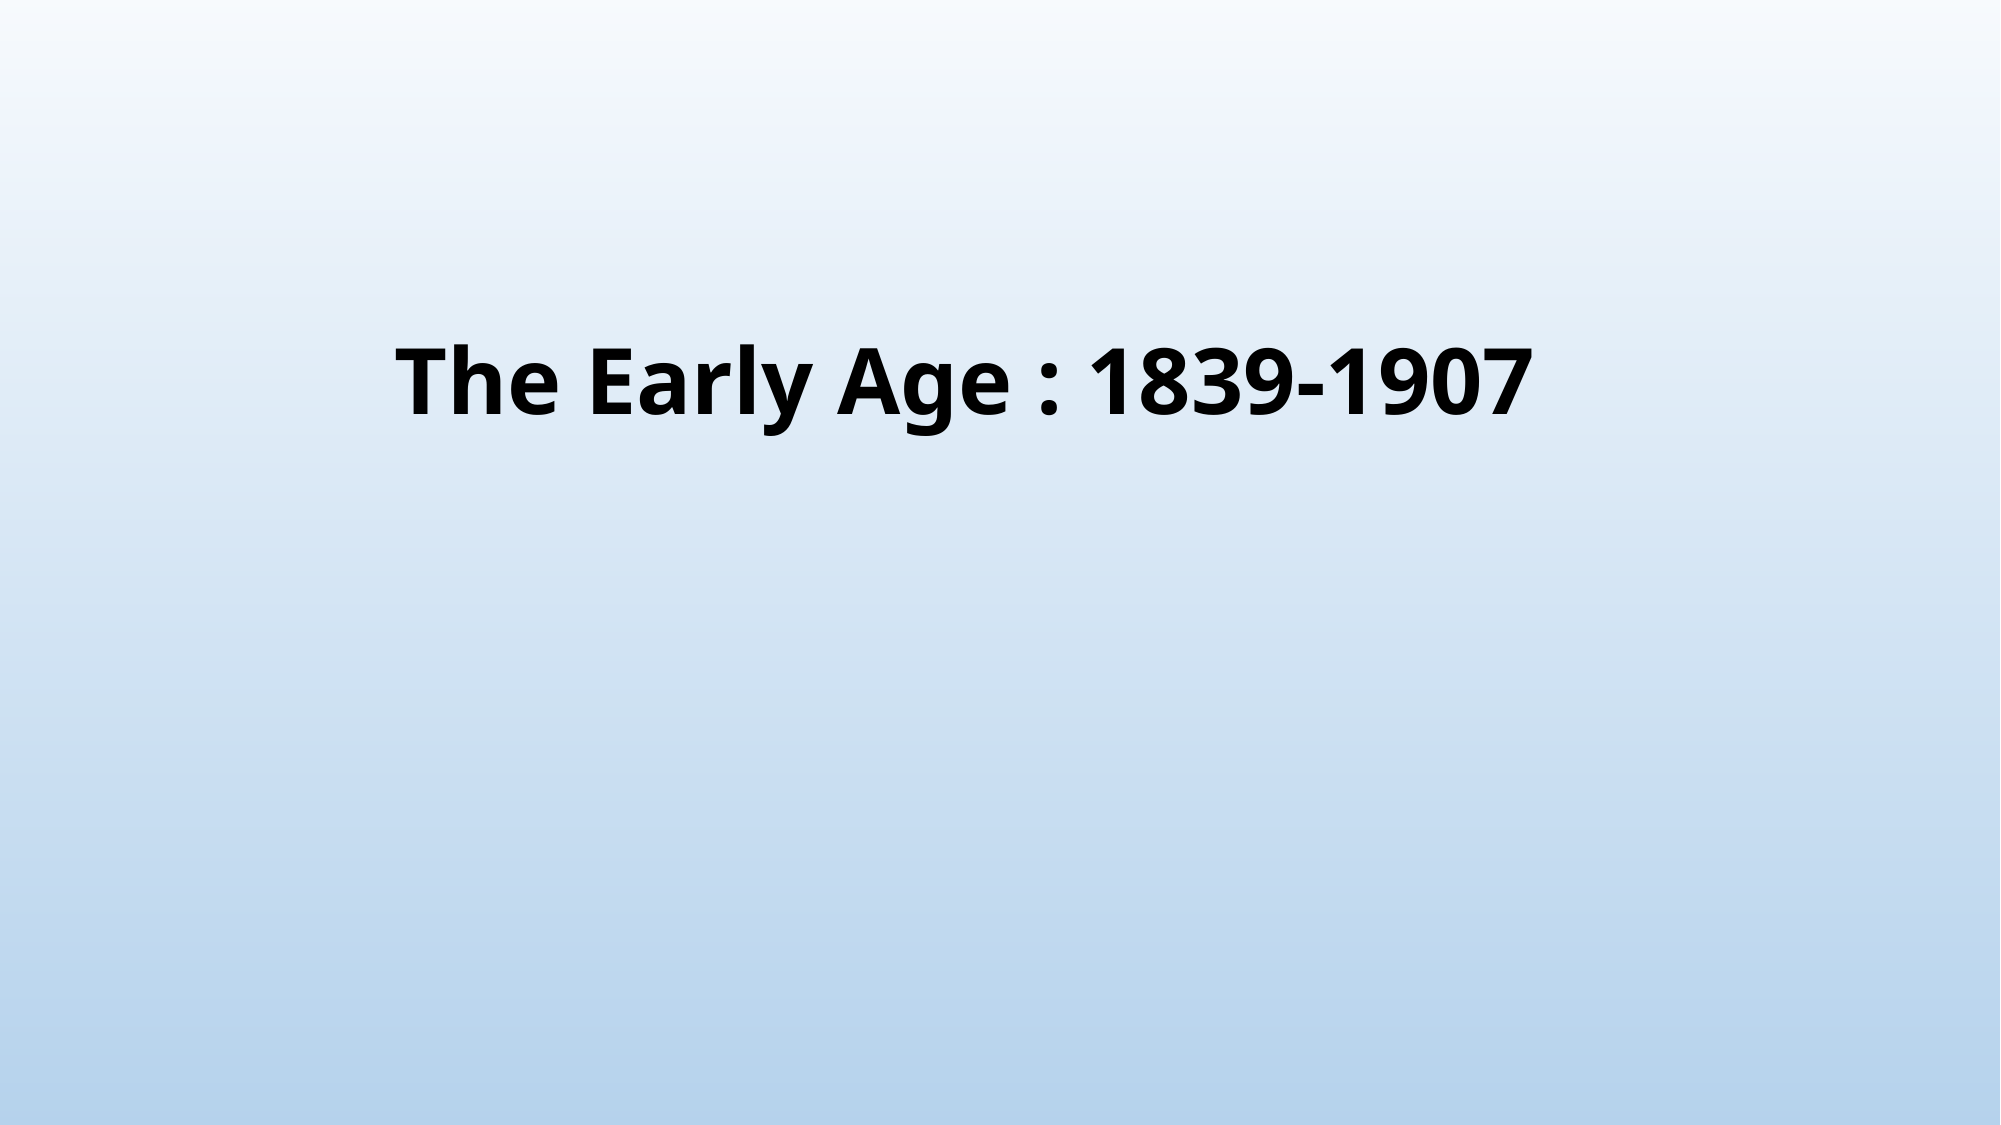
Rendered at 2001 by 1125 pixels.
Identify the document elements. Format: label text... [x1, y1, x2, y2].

title The Early Age : 1839-1907 [141, 331, 1867, 549]
